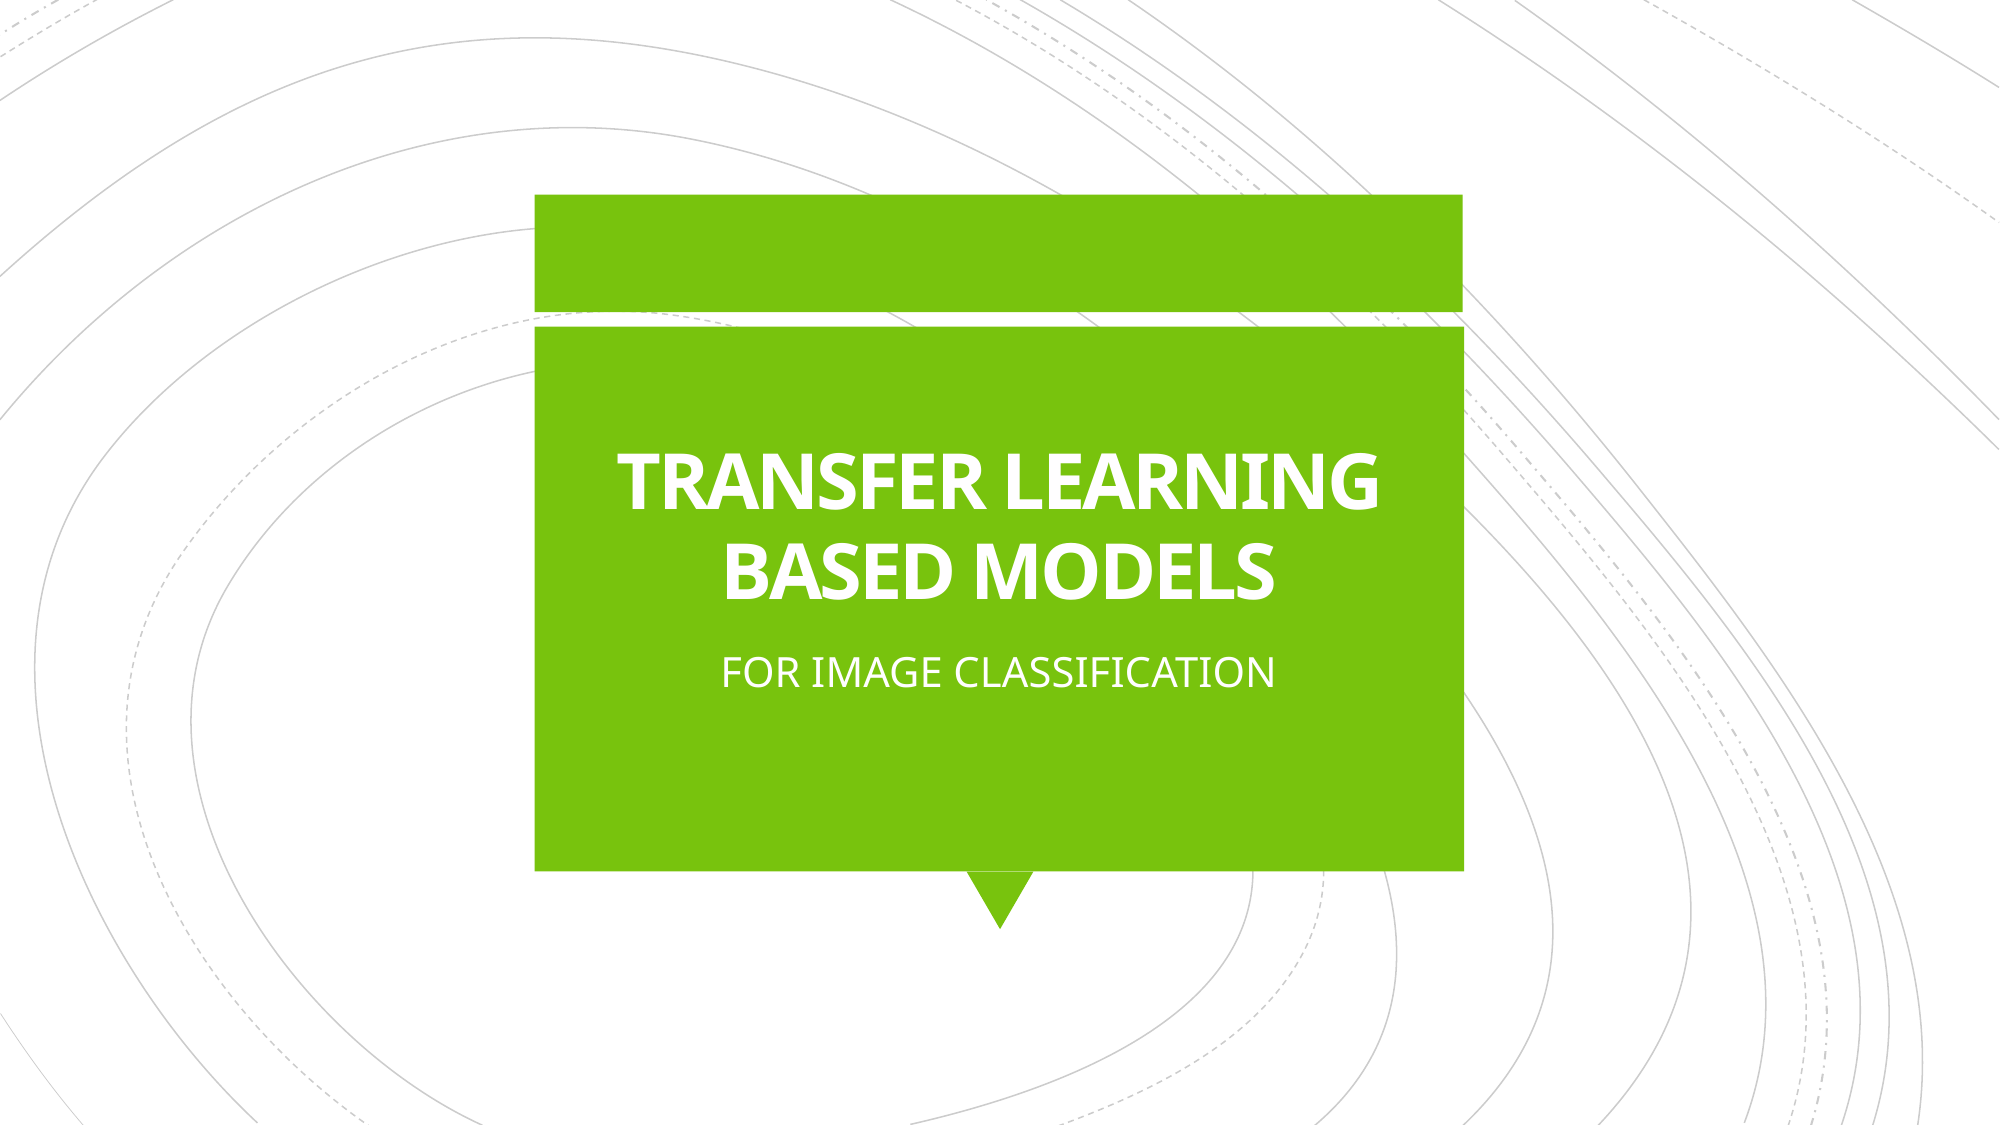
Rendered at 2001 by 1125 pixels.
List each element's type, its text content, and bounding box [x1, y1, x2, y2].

list FOR IMAGE CLASSIFICATION [548, 631, 1450, 859]
title TRANSFER LEARNING BASED MODELS [548, 340, 1450, 618]
